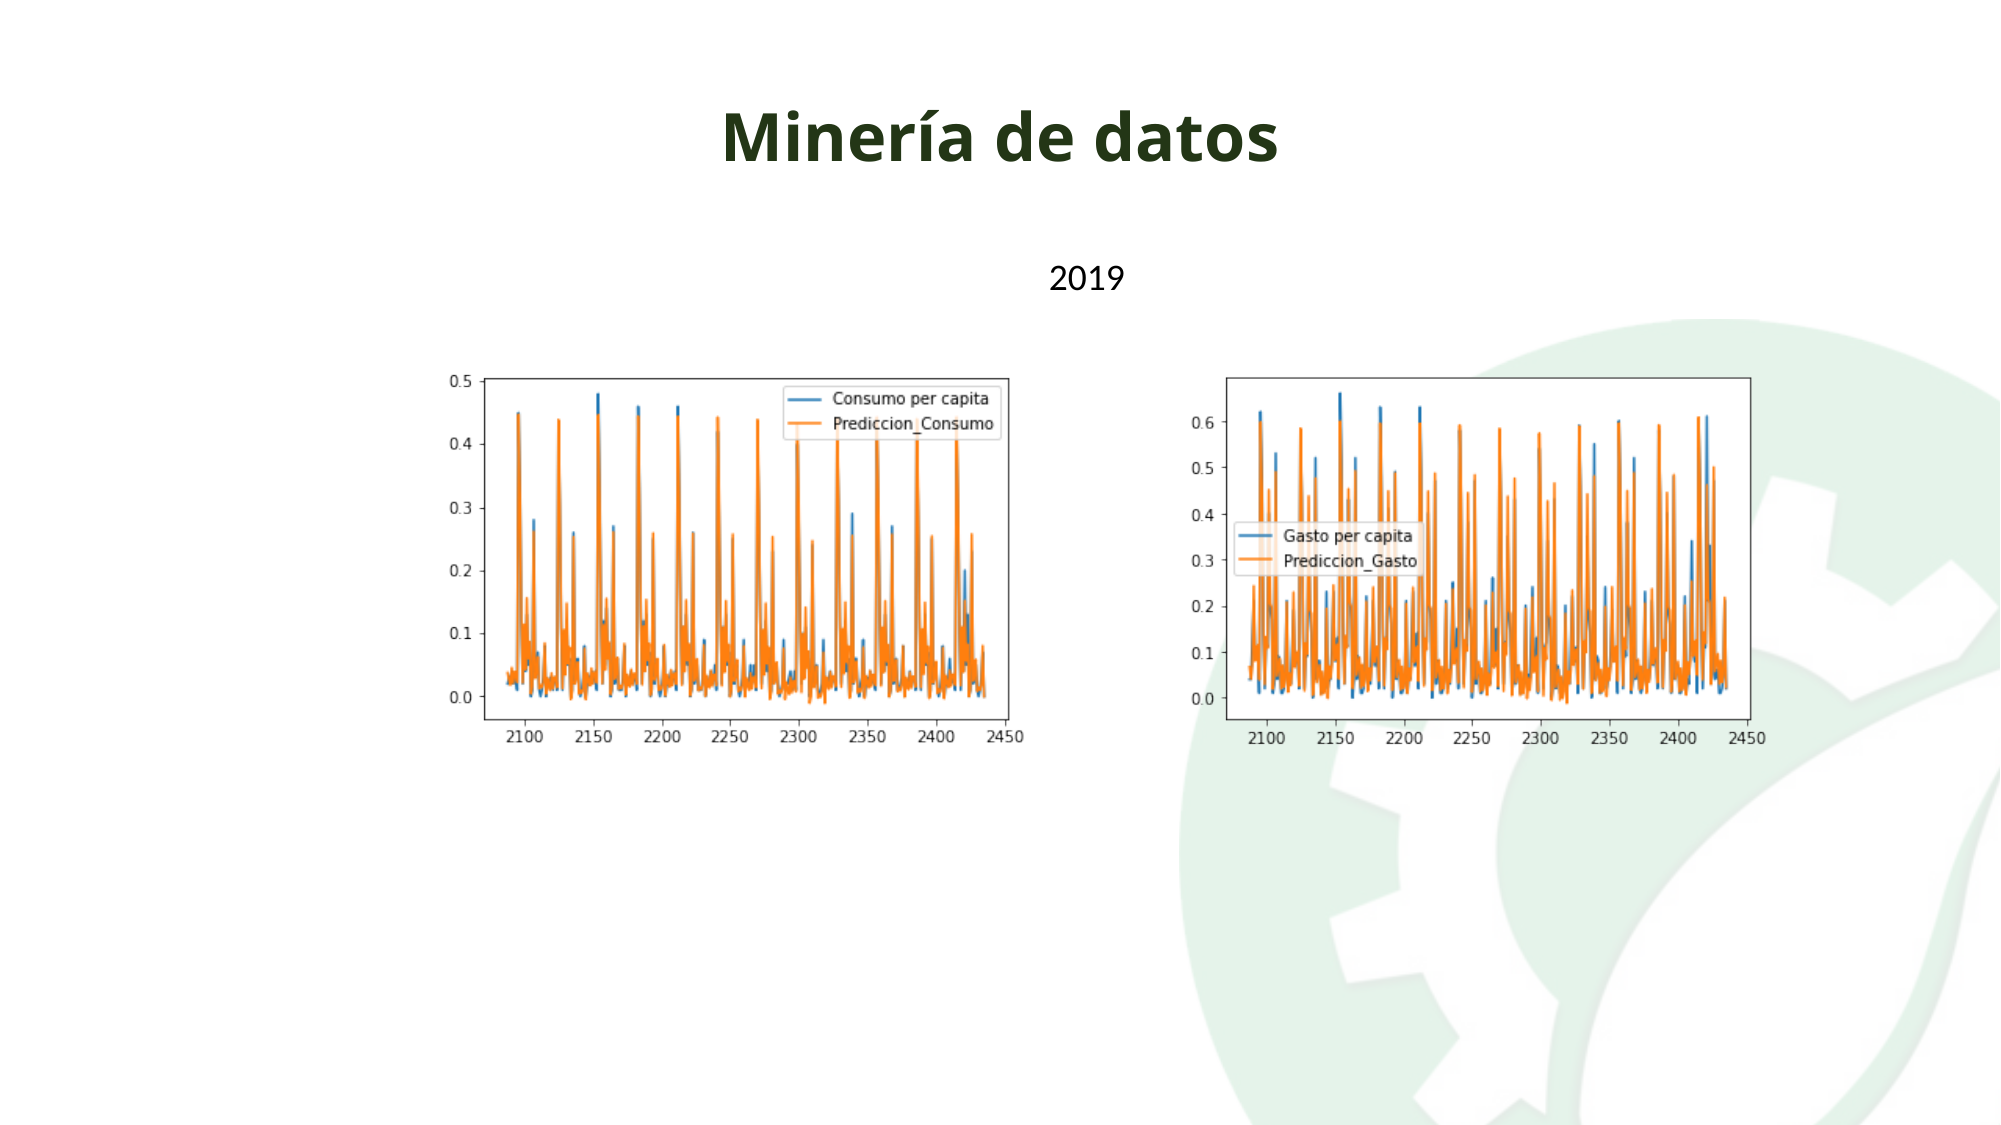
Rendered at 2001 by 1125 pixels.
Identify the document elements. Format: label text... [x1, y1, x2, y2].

picture [1179, 319, 2000, 1125]
text_box Minería de datos [440, 86, 1560, 182]
picture [437, 364, 1035, 757]
text_box 2019 [1034, 245, 1551, 306]
